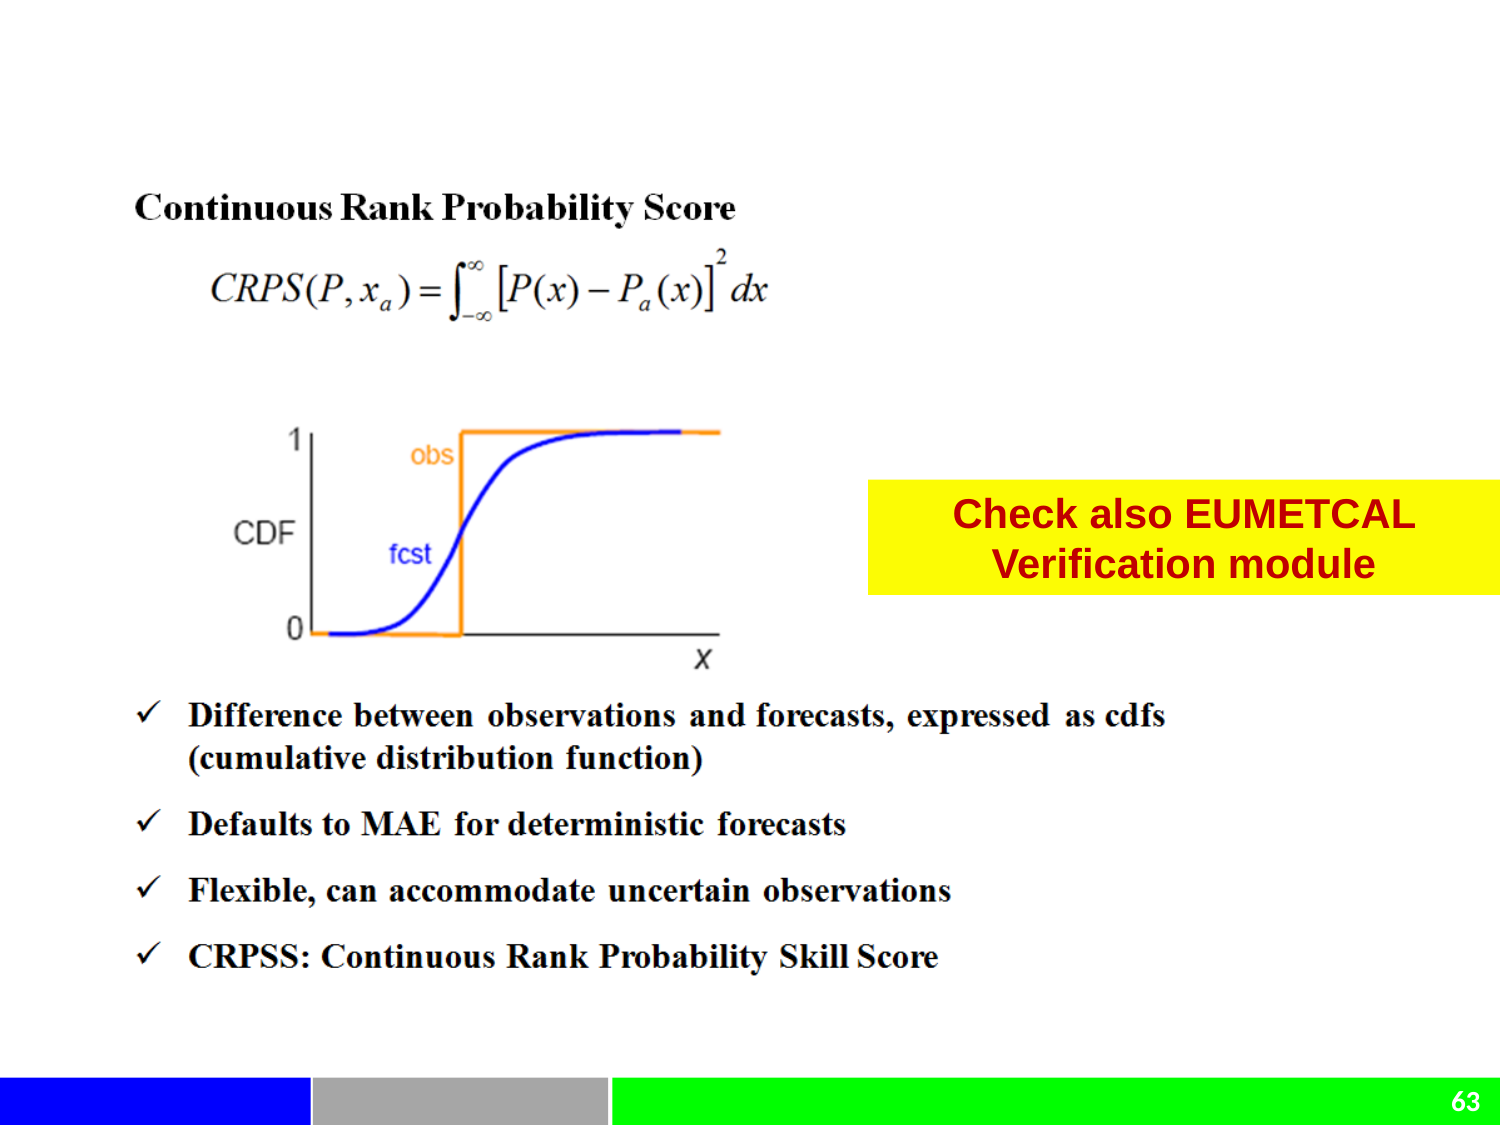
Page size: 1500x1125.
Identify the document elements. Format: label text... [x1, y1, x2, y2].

picture [123, 174, 1181, 988]
text_box Check also EUMETCAL Verification module [1186, 479, 1500, 595]
